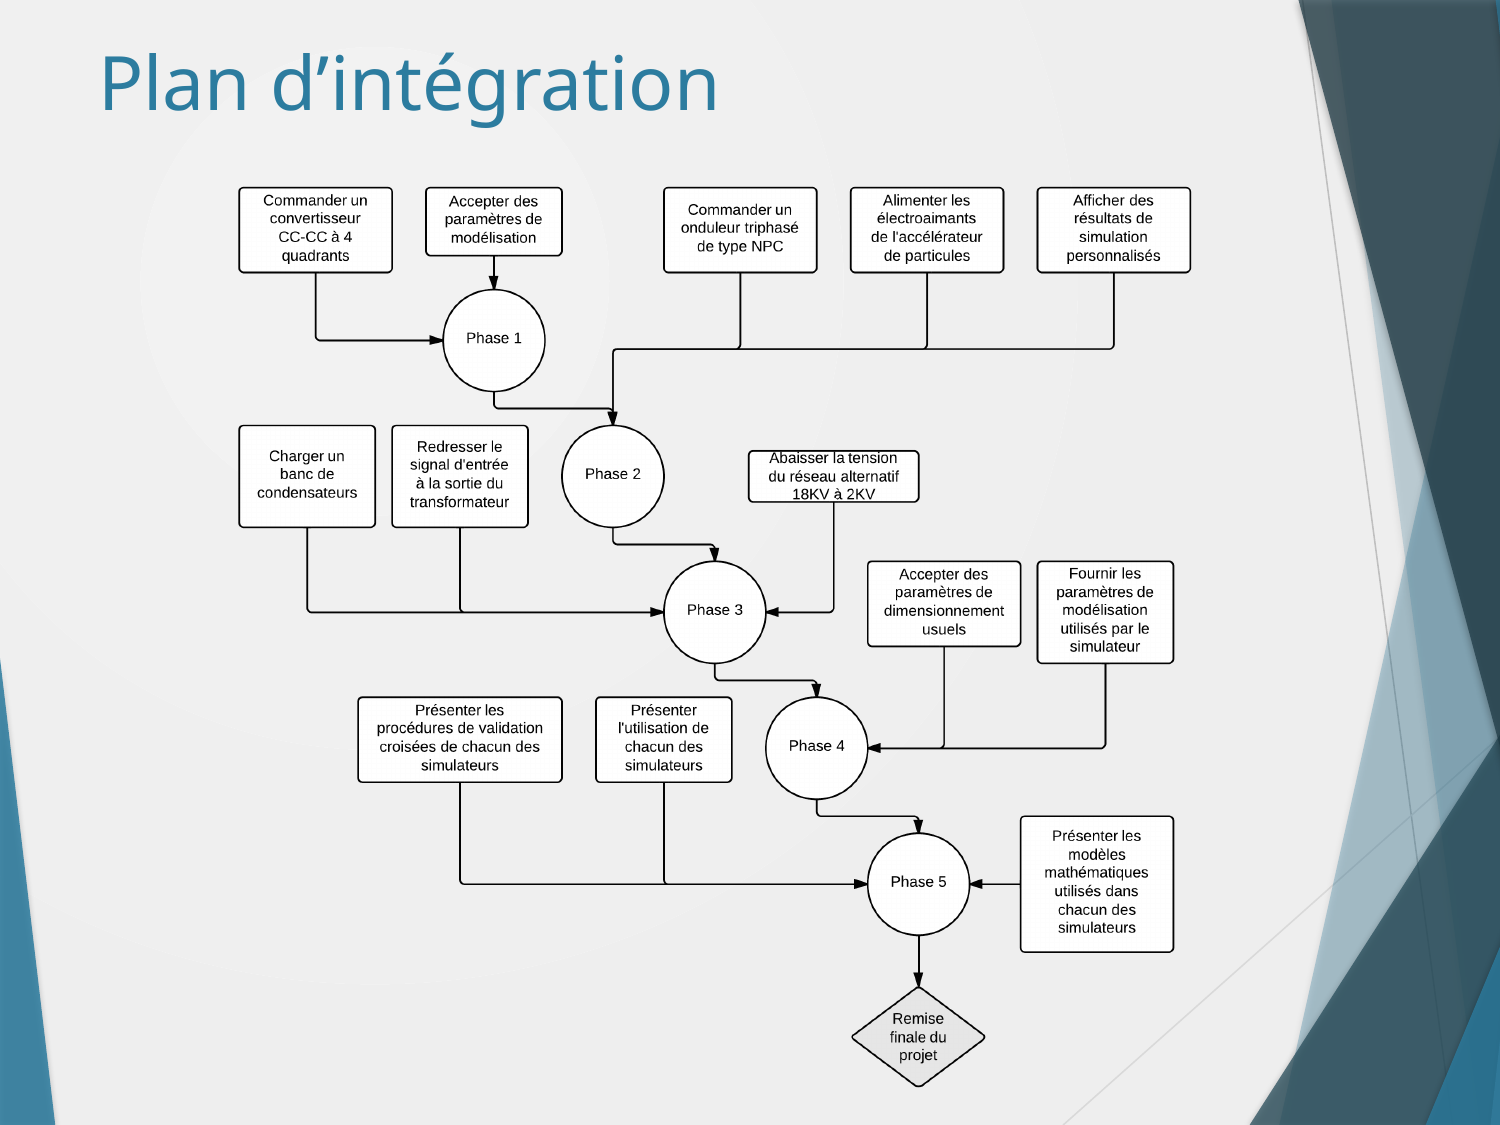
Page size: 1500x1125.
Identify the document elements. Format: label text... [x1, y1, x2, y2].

picture [218, 155, 1200, 1093]
title Plan d’intégration [83, 27, 1141, 245]
